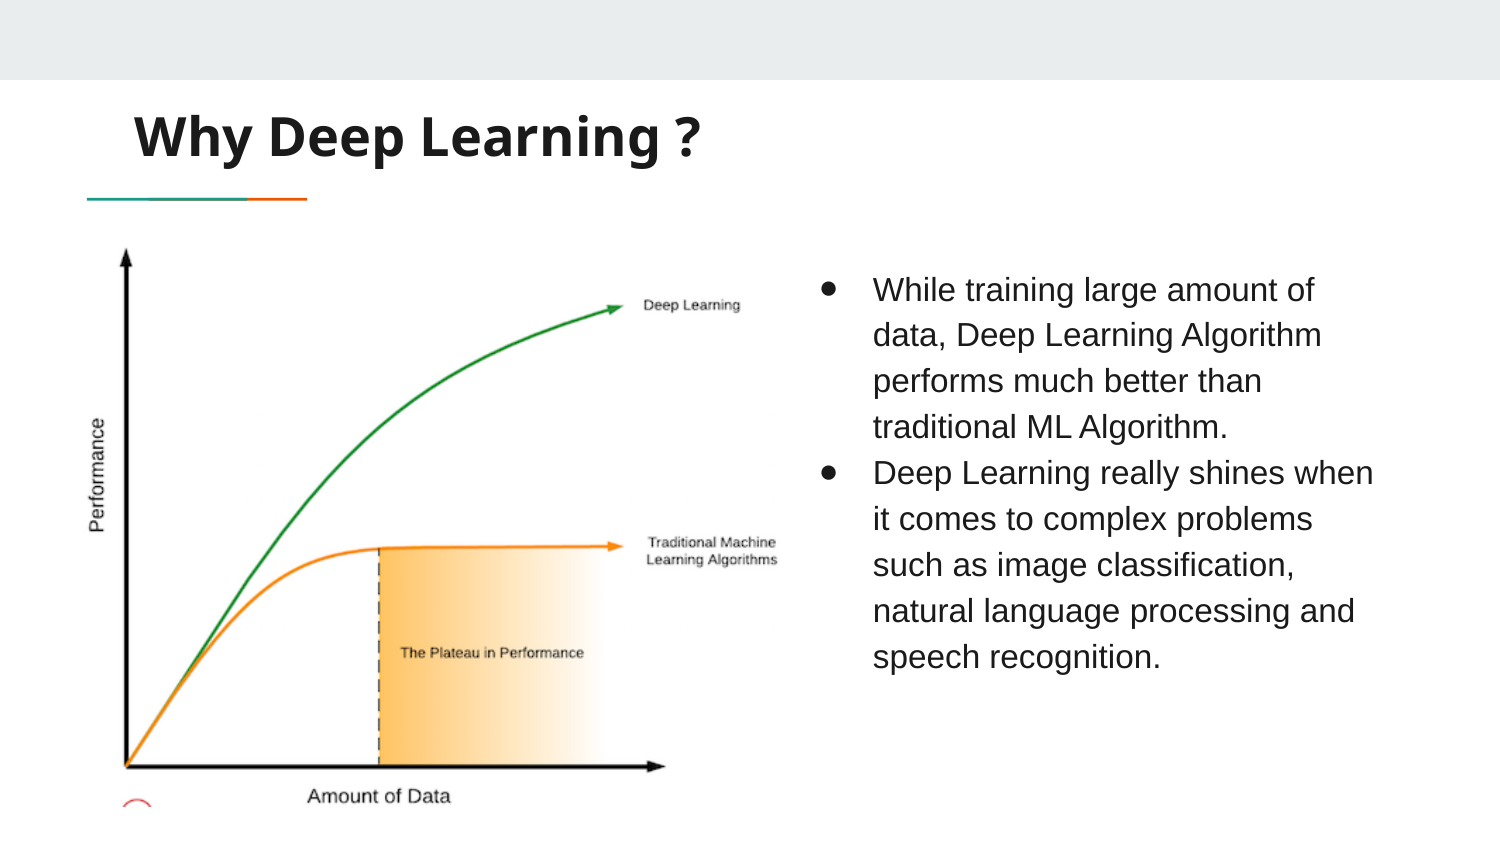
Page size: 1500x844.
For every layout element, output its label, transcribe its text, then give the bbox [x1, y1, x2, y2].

title Why Deep Learning ? [119, 87, 1381, 195]
picture [78, 246, 784, 807]
list While training large amount of data, Deep Learning Algorithm performs much better than traditional ML Algorithm. Deep Learning really shines when it comes to complex problems such as image classification, natural language processing and speech recognition. [784, 246, 1392, 701]
